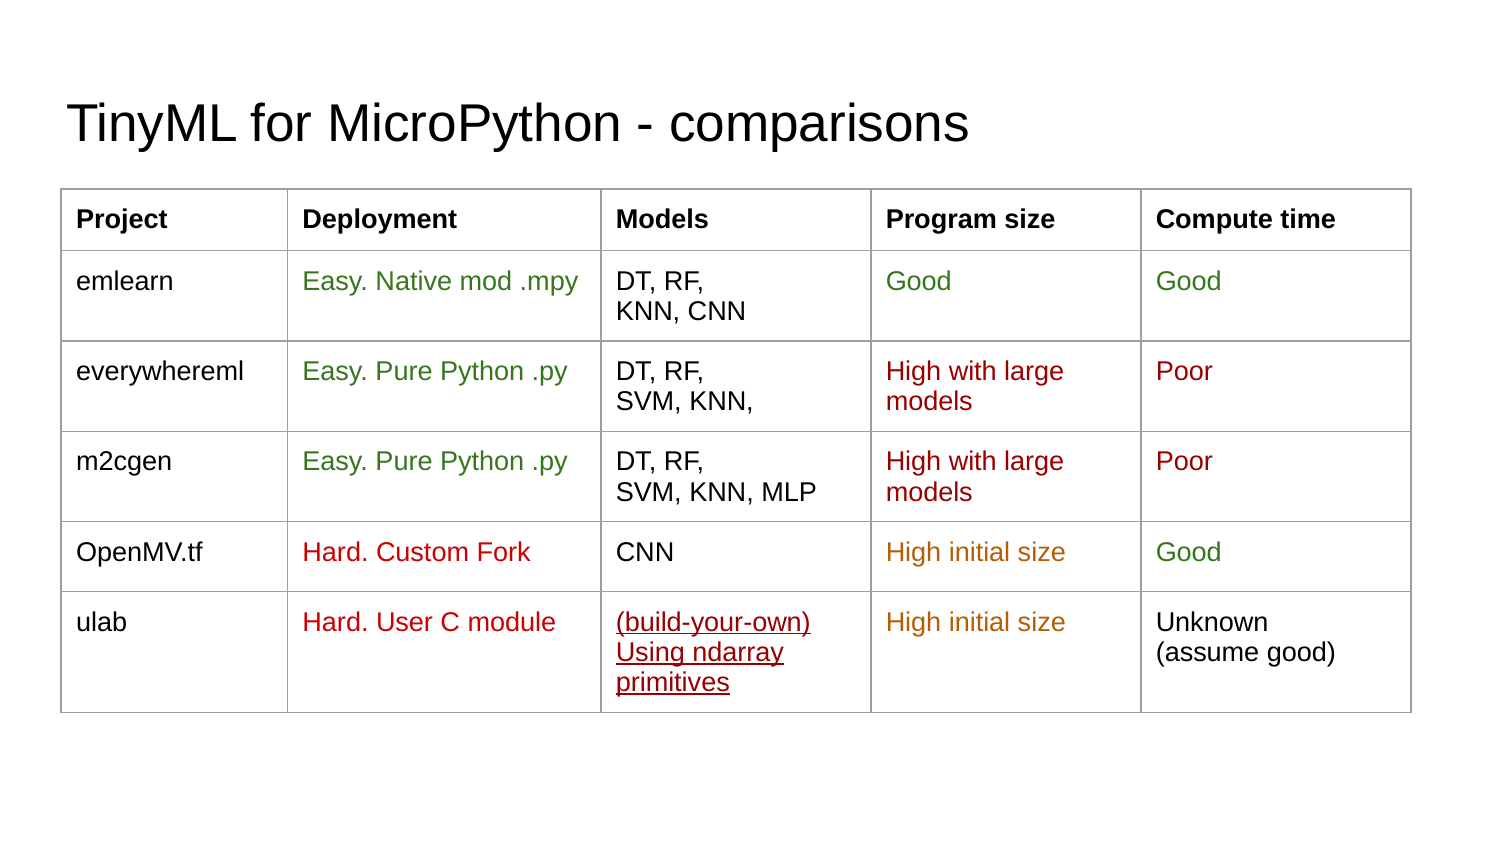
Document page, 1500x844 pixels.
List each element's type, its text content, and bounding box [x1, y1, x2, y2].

table_cell High initial size [872, 522, 1140, 591]
table_cell High with large models [872, 342, 1140, 431]
title TinyML for MicroPython - comparisons [51, 72, 1449, 167]
table_cell emlearn [62, 251, 287, 340]
table_cell Unknown (assume good) [1142, 592, 1410, 712]
table_cell CNN [602, 522, 870, 591]
table_cell High initial size [872, 592, 1140, 712]
table_cell DT, RF, SVM, KNN, [602, 342, 870, 431]
table_cell OpenMV.tf [62, 522, 287, 591]
table_cell DT, RF, KNN, CNN [602, 251, 870, 340]
table_cell Poor [1142, 432, 1410, 521]
table_cell DT, RF, SVM, KNN, MLP [602, 432, 870, 521]
table_cell Poor [1142, 342, 1410, 431]
table_header Project [62, 190, 287, 250]
table_cell everywhereml [62, 342, 287, 431]
table_header Program size [872, 190, 1140, 250]
table_cell Hard. Custom Fork [288, 522, 600, 591]
table_header Deployment [288, 190, 600, 250]
table_cell Good [1142, 522, 1410, 591]
table_cell Hard. User C module [288, 592, 600, 712]
table_cell Easy. Pure Python .py [288, 432, 600, 521]
table_cell Good [1142, 251, 1410, 340]
table_cell (build-your-own) Using ndarray primitives [602, 592, 870, 712]
table_cell Easy. Native mod .mpy [288, 251, 600, 340]
table_header Models [602, 190, 870, 250]
table_cell m2cgen [62, 432, 287, 521]
table_cell Good [872, 251, 1140, 340]
table_cell ulab [62, 592, 287, 712]
table_cell Easy. Pure Python .py [288, 342, 600, 431]
table_cell High with large models [872, 432, 1140, 521]
table_header Compute time [1142, 190, 1410, 250]
